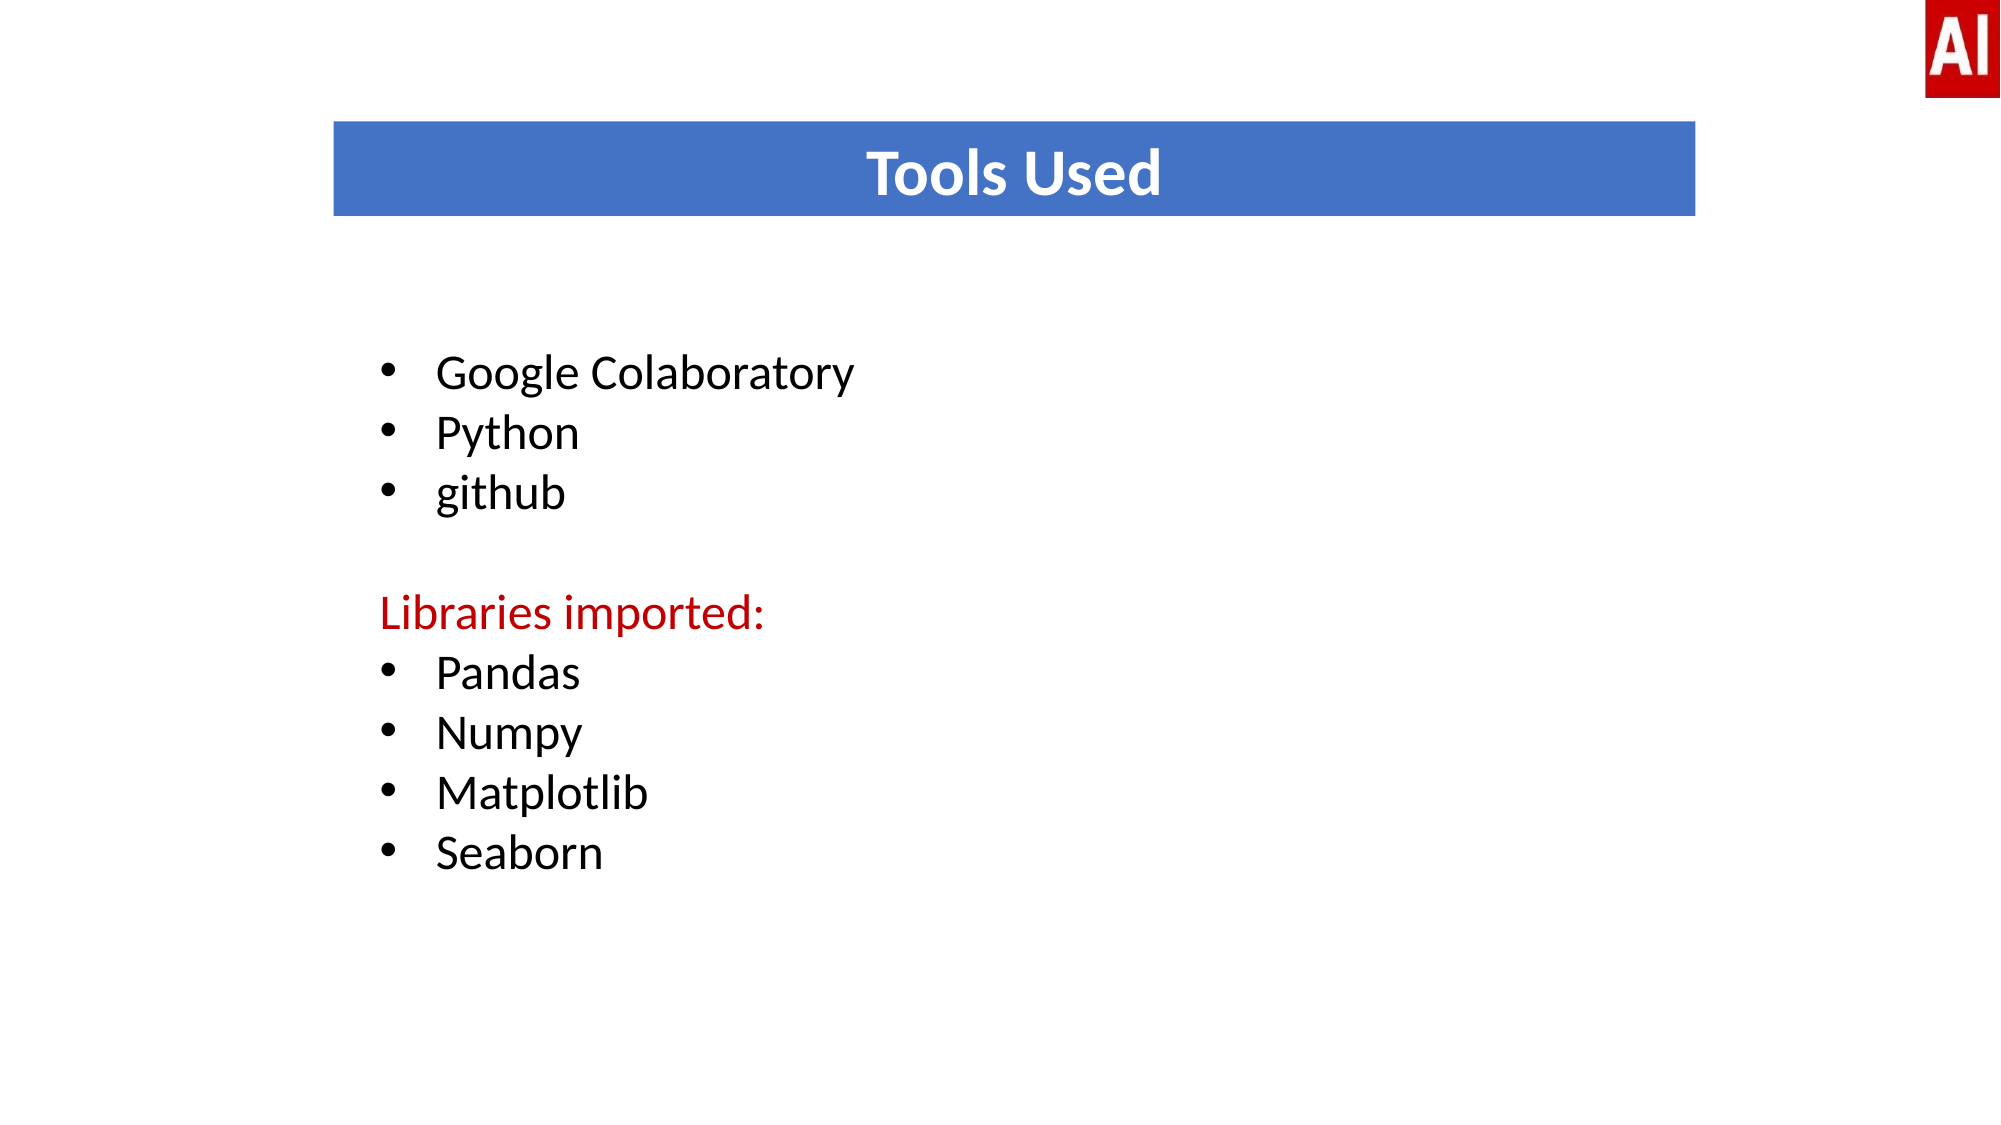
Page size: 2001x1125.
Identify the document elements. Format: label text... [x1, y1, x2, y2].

text_box Google Colaboratory Python github Libraries imported: Pandas Numpy Matplotlib Seaborn [364, 331, 1665, 887]
picture [1924, 0, 2000, 98]
text_box Tools Used [333, 121, 1696, 216]
